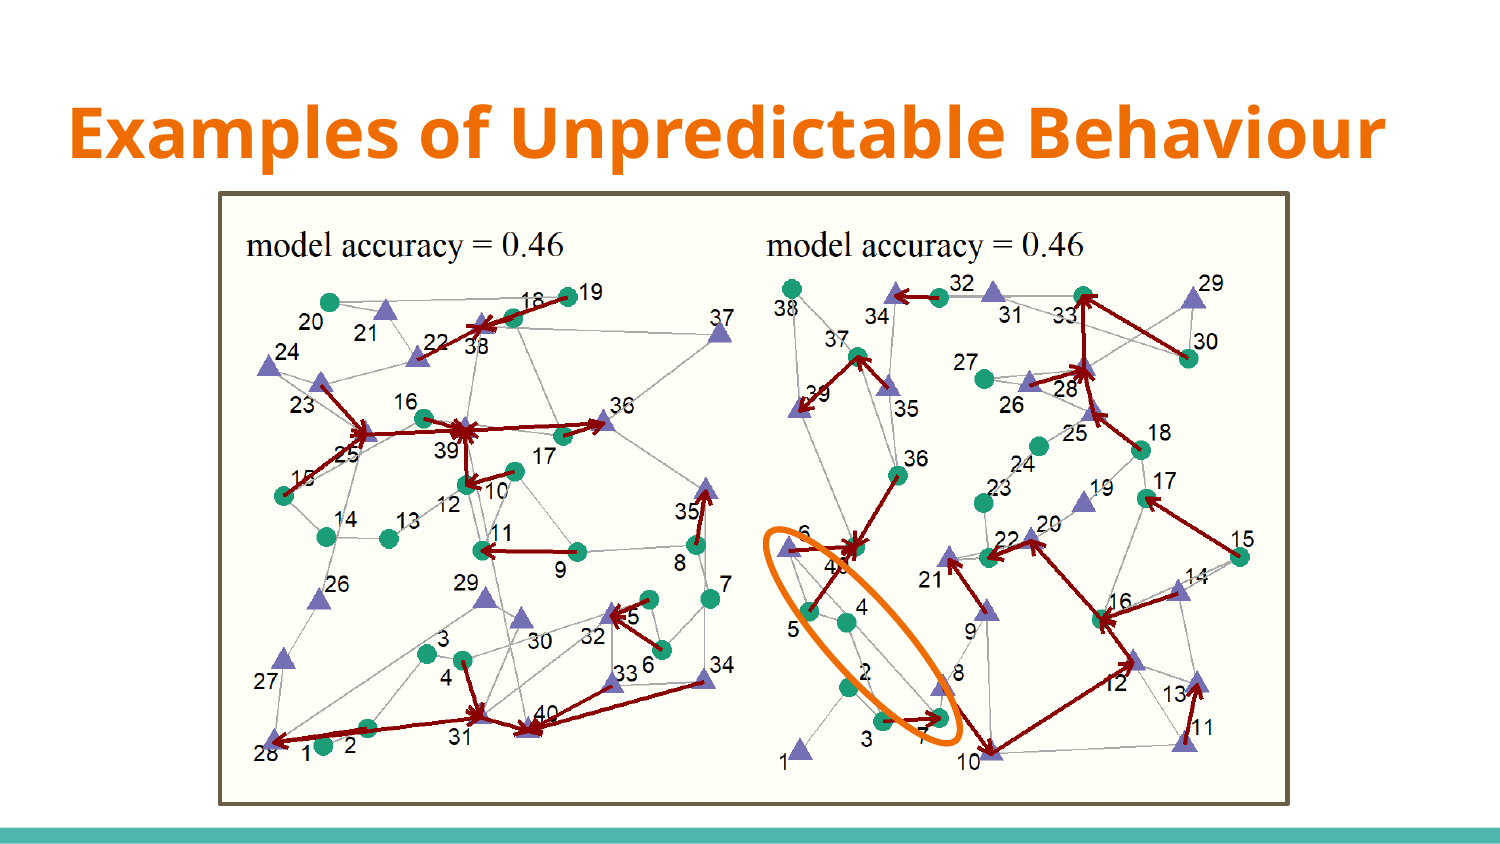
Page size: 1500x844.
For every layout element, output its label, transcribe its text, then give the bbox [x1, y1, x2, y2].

picture [221, 195, 1286, 802]
title Examples of Unpredictable Behaviour [51, 72, 1449, 189]
